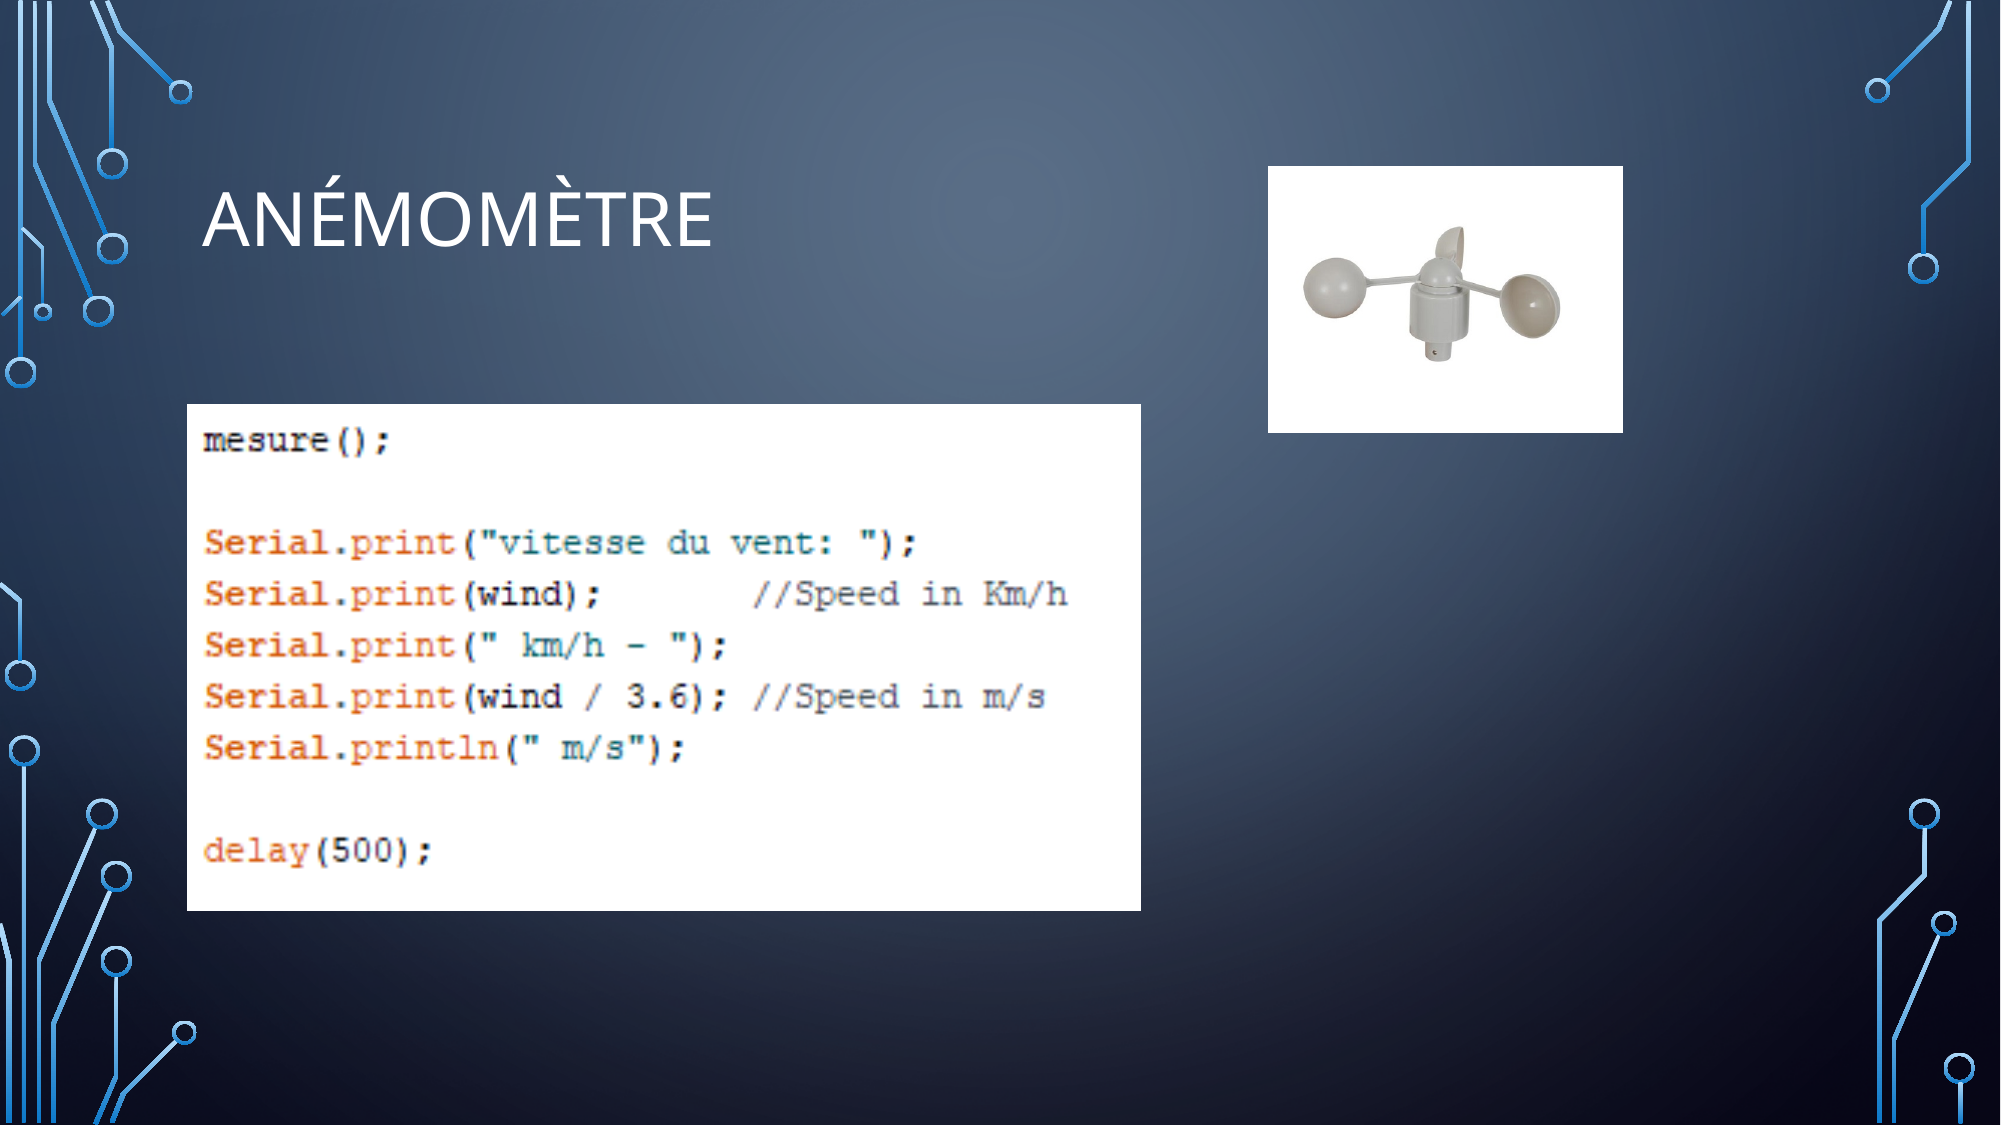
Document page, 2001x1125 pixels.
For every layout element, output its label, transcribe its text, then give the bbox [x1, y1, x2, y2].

title Anémomètre [187, 101, 1813, 344]
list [187, 404, 1141, 911]
picture [1268, 166, 1623, 433]
